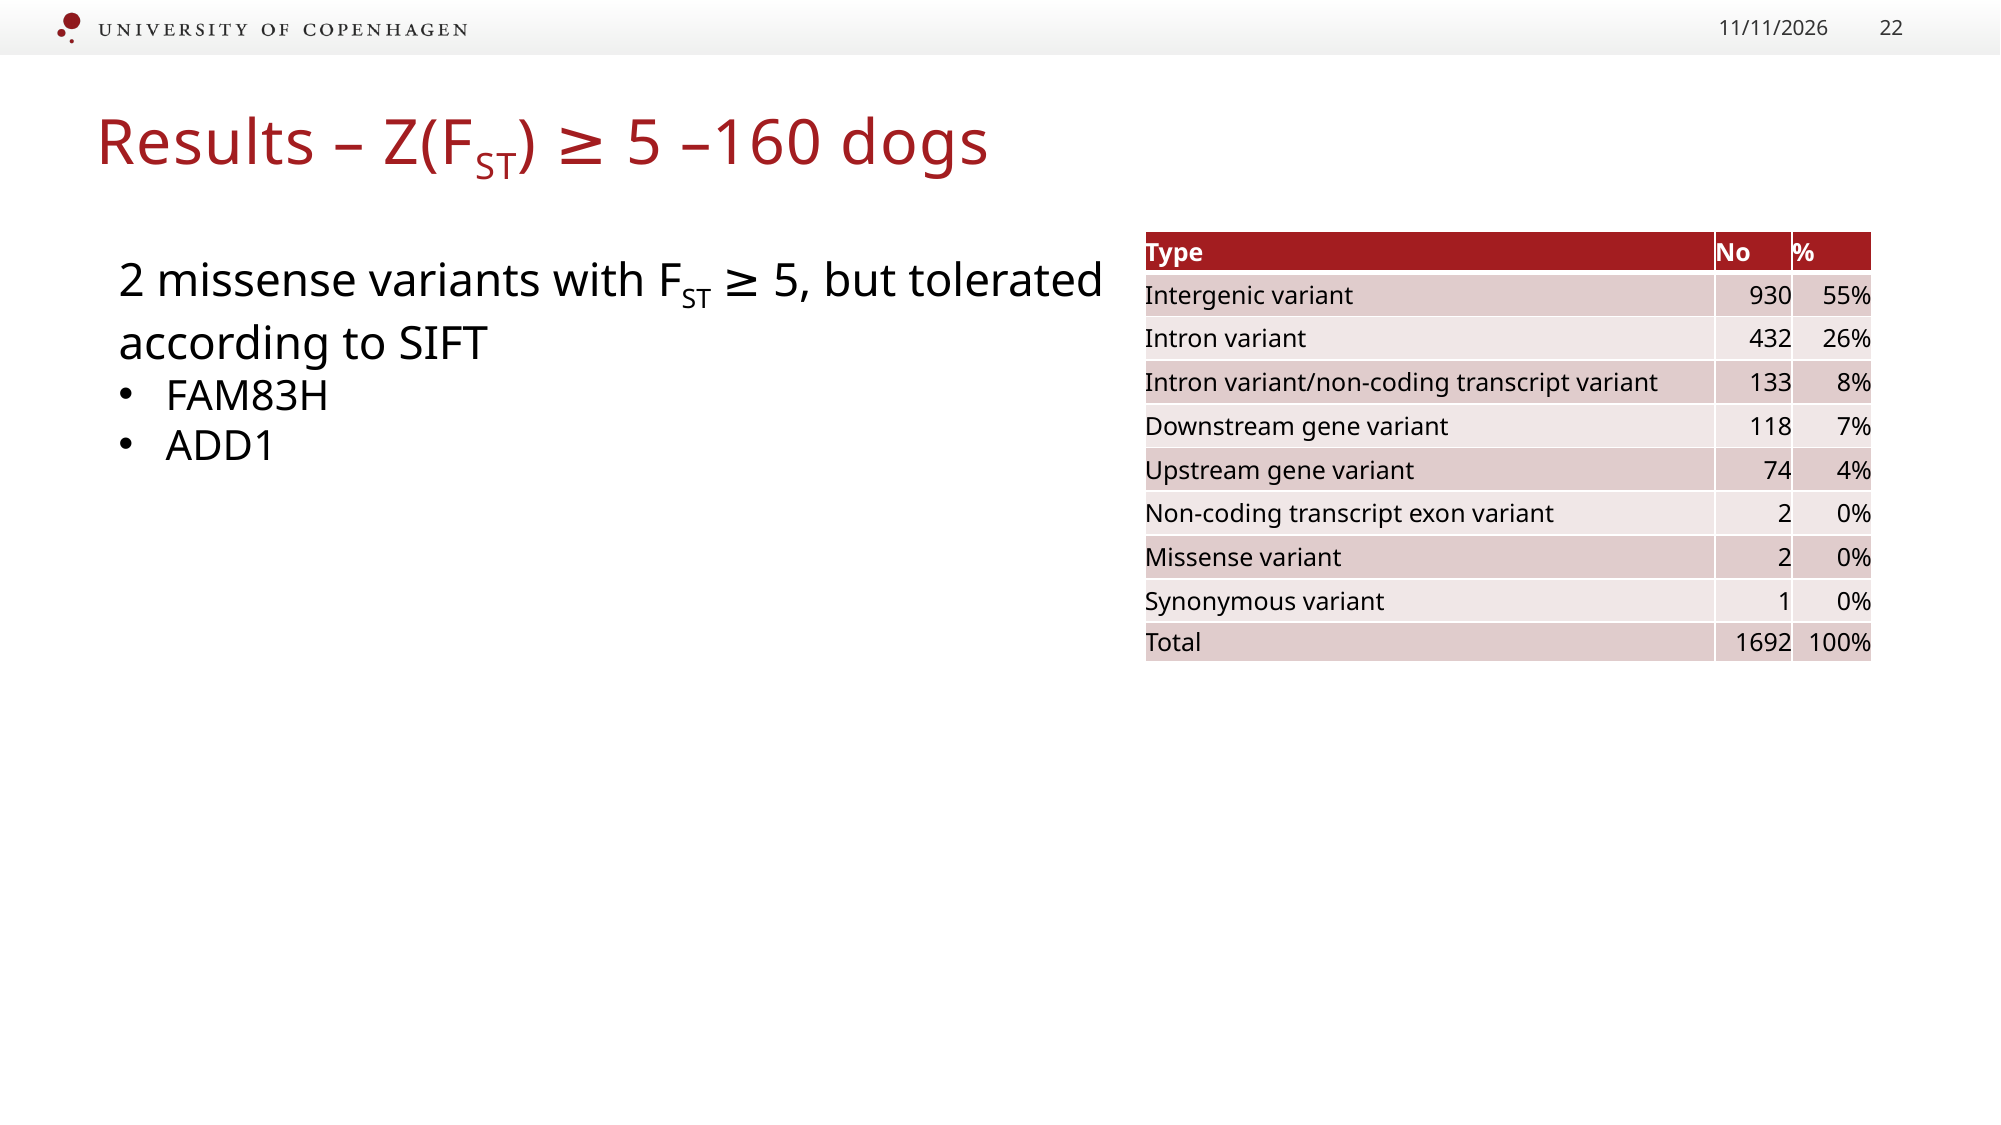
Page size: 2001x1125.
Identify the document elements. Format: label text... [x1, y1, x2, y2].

table_cell 100% [1793, 623, 1871, 661]
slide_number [1694, 14, 1829, 43]
table_header No [1716, 232, 1791, 270]
table_cell Downstream gene variant [1146, 405, 1714, 447]
table_cell Total [1146, 623, 1714, 661]
table_cell Non-coding transcript exon variant [1146, 492, 1714, 534]
table_header % [1793, 232, 1871, 270]
table_cell Upstream gene variant [1146, 448, 1714, 490]
table_cell Intron variant [1146, 317, 1714, 359]
table_cell 0% [1793, 492, 1871, 534]
table_cell 4% [1793, 448, 1871, 490]
table_cell 0% [1793, 580, 1871, 621]
text_box 2 missense variants with FST ≥ 5, but tolerated according to SIFT FAM83H ADD1 [103, 243, 1144, 476]
table_cell 8% [1793, 361, 1871, 403]
picture [92, 15, 475, 42]
table_cell 0% [1793, 536, 1871, 578]
table_cell 2 [1716, 536, 1791, 578]
table_cell Intergenic variant [1146, 275, 1714, 316]
title Results – Z(FST) ≥ 5 –160 dogs [96, 101, 1904, 244]
table_cell 55% [1793, 275, 1871, 316]
table_cell Synonymous variant [1146, 580, 1714, 621]
table_cell 1692 [1716, 623, 1791, 661]
table_cell Missense variant [1146, 536, 1714, 578]
table_cell 118 [1716, 405, 1791, 447]
table_cell Intron variant/non-coding transcript variant [1146, 361, 1714, 403]
table_cell 133 [1716, 361, 1791, 403]
table_cell 7% [1793, 405, 1871, 447]
table_cell 26% [1793, 317, 1871, 359]
table_cell 432 [1716, 317, 1791, 359]
table_cell 930 [1716, 275, 1791, 316]
table_cell 74 [1716, 448, 1791, 490]
table_header Type [1146, 232, 1714, 270]
table_cell 1 [1716, 580, 1791, 621]
table_cell 2 [1716, 492, 1791, 534]
slide_number 22 [1840, 14, 1904, 43]
